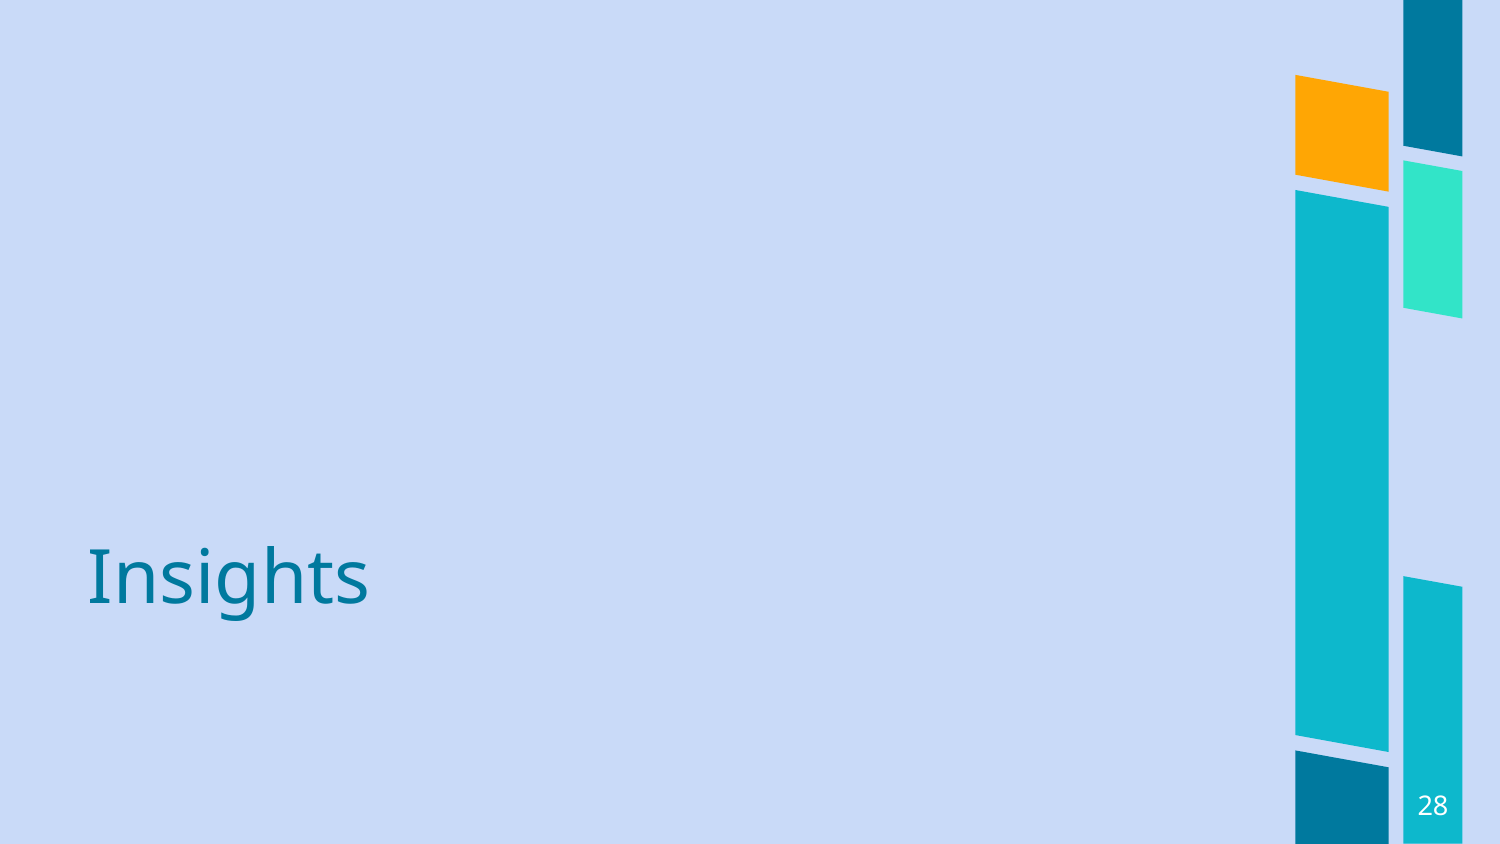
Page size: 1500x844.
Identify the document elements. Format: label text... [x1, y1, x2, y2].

title Insights [87, 173, 1029, 620]
slide_number ‹#› [1403, 769, 1463, 844]
